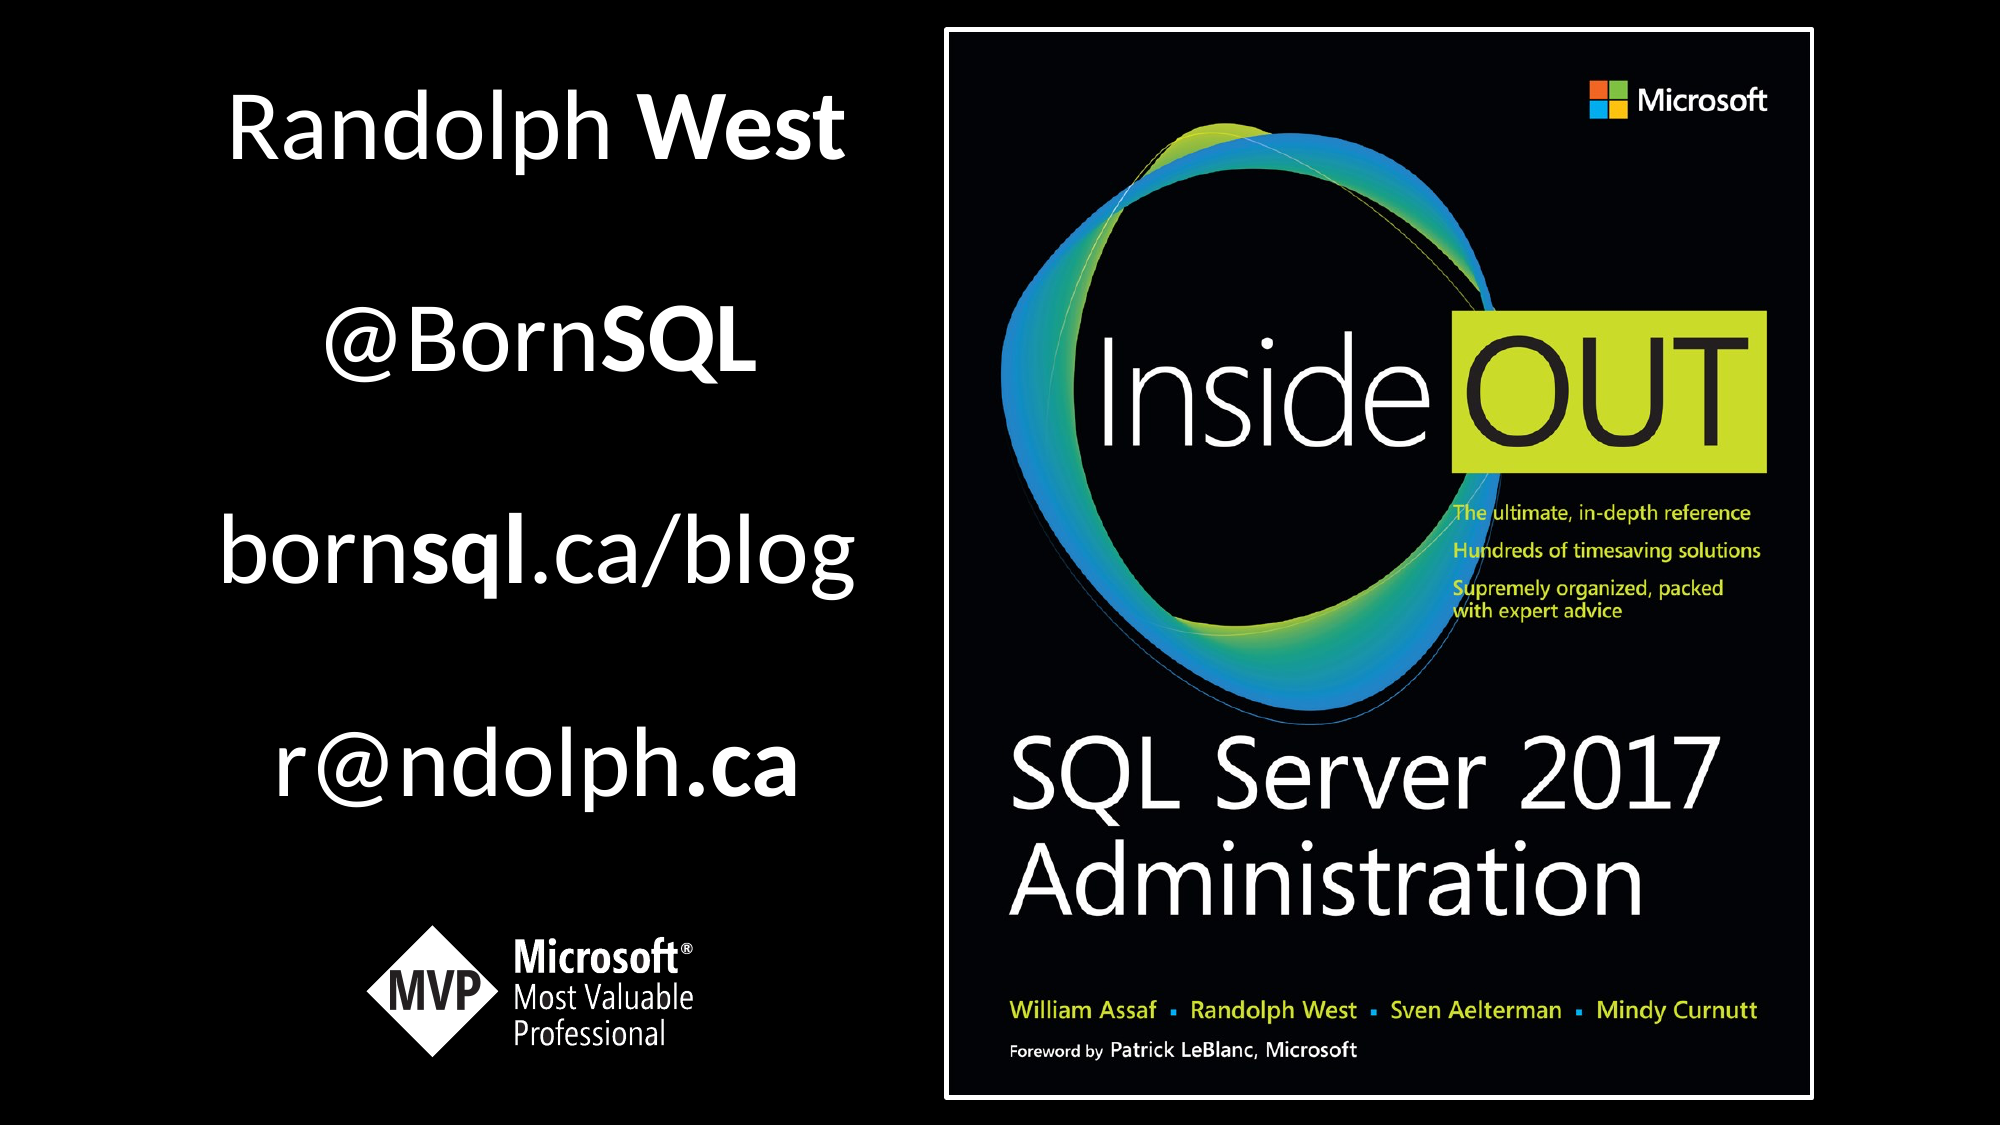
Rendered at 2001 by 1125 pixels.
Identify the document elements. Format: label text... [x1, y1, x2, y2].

list Randolph West @BornSQL bornsql.ca/blog r@ndolph.ca [125, 65, 944, 869]
picture [948, 31, 1810, 1096]
picture [349, 915, 725, 1067]
